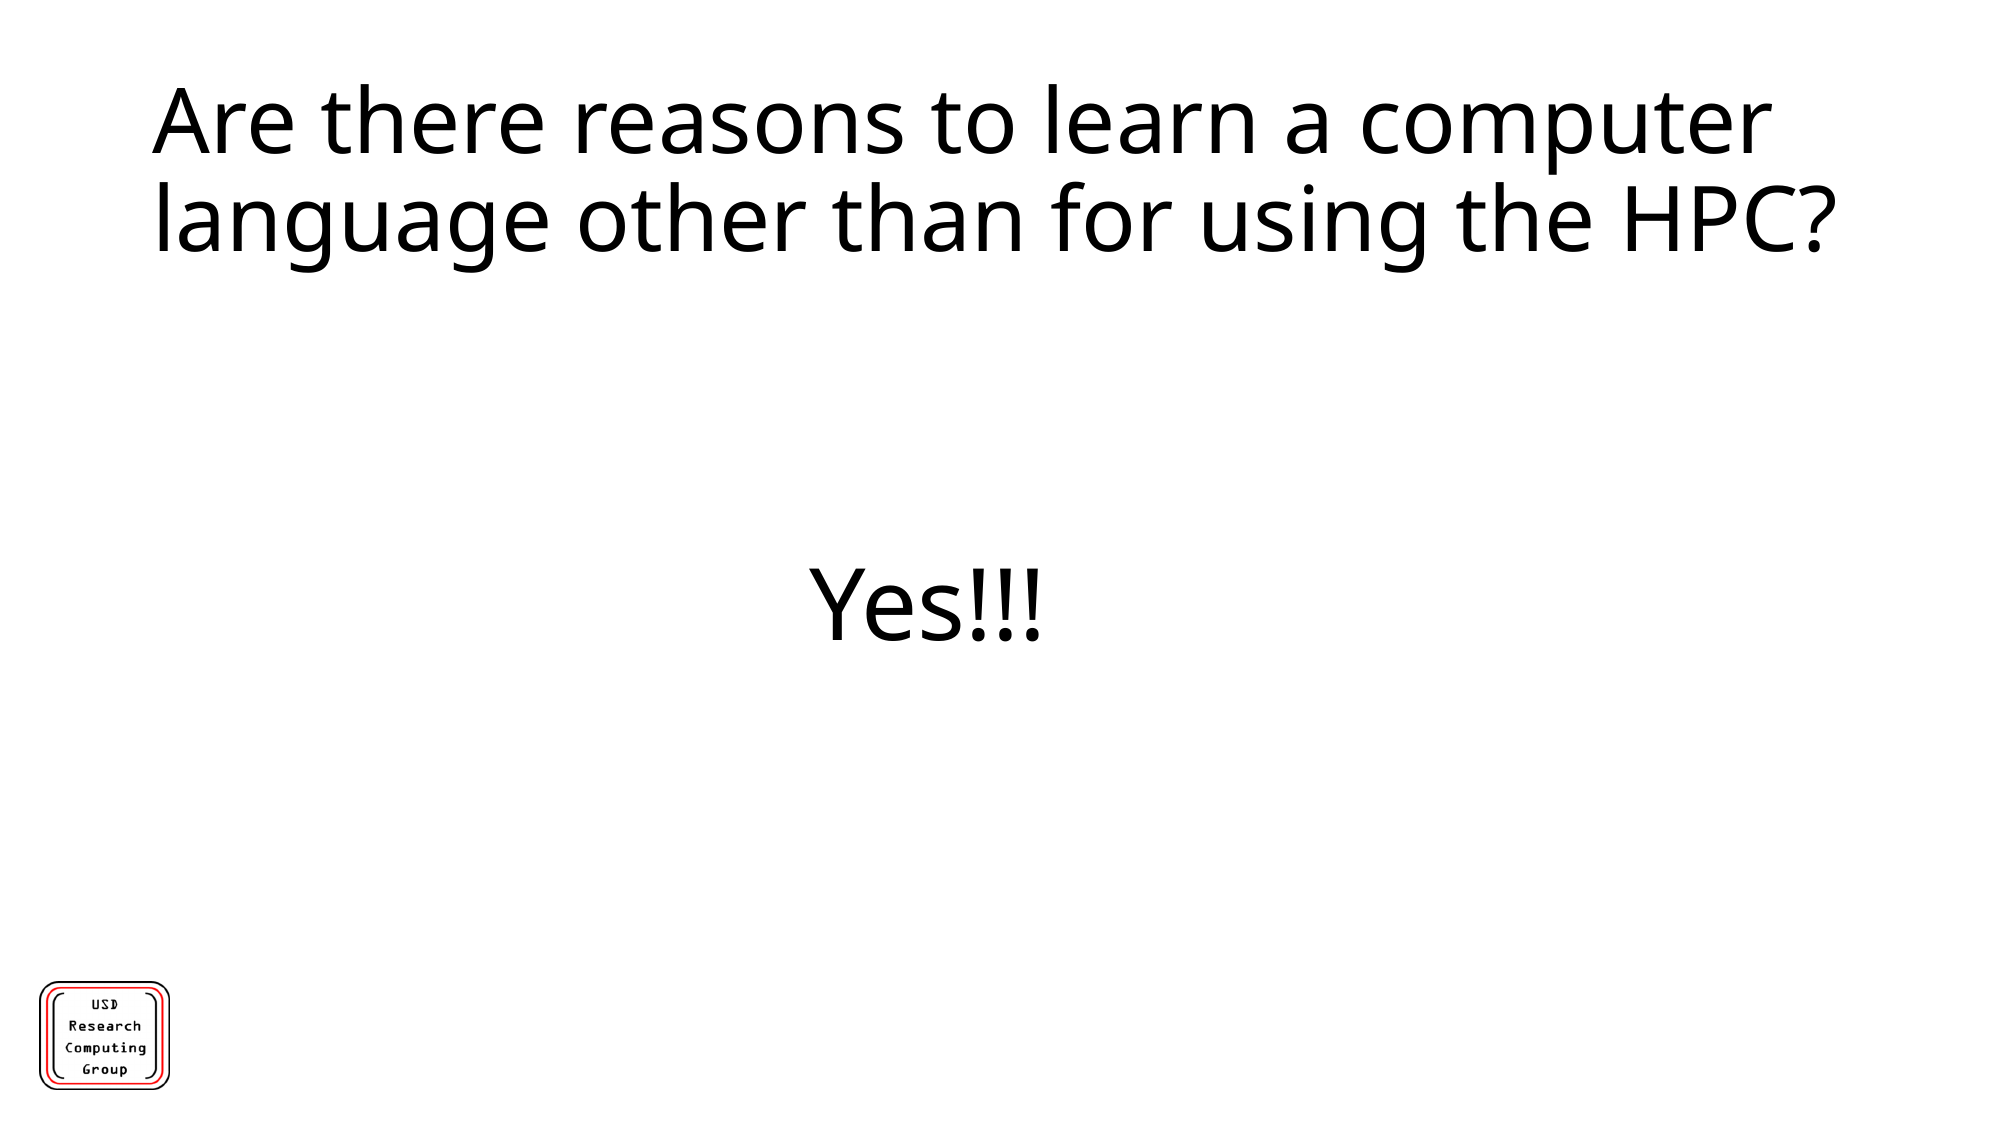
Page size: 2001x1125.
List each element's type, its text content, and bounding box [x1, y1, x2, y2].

title Are there reasons to learn a computer language other than for using the HPC? [137, 63, 1863, 282]
text_box Yes!!! [514, 533, 1342, 668]
picture [39, 981, 170, 1090]
